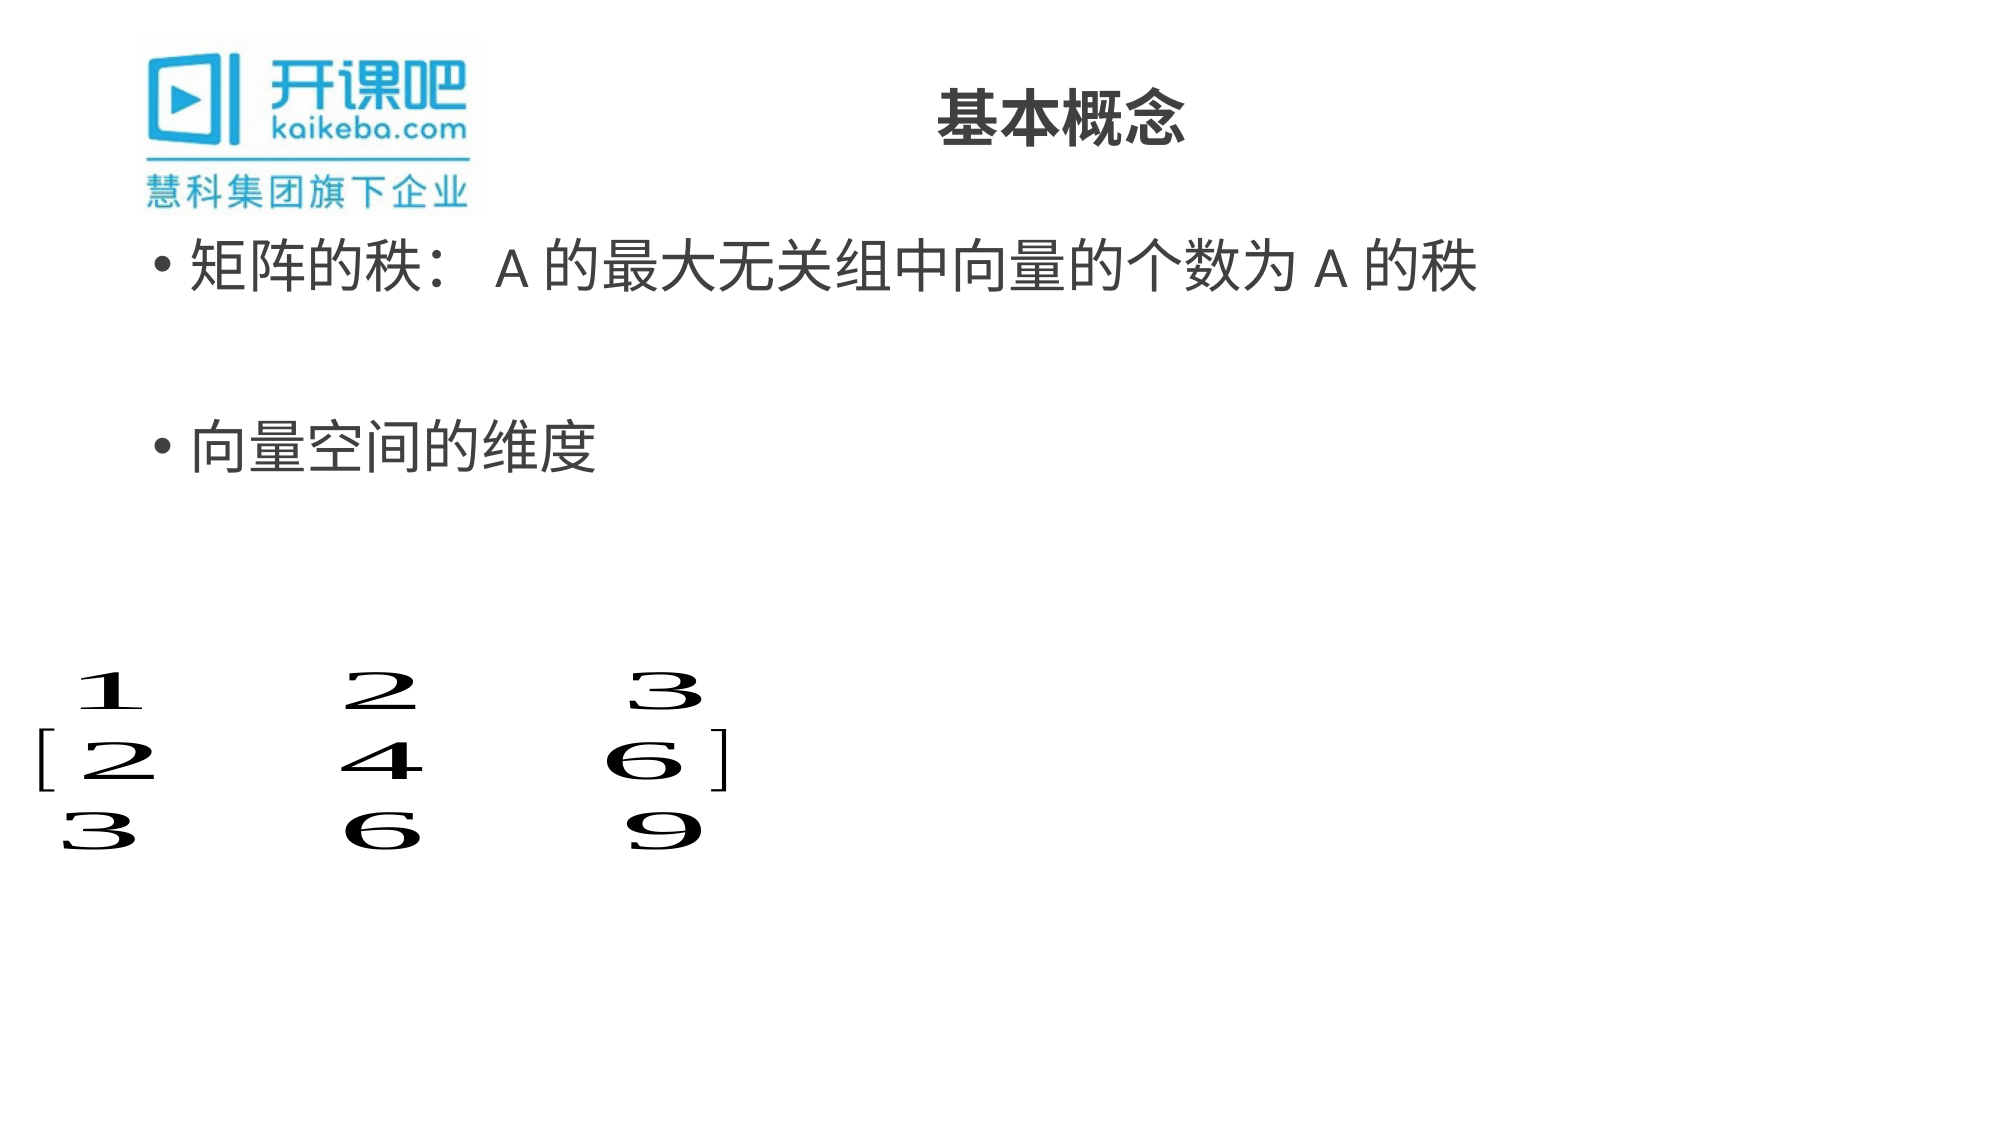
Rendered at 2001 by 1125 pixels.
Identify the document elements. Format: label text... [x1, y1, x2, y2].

picture [135, 38, 496, 216]
title 基本概念 [548, 71, 1575, 171]
list 矩阵的秩：A的最大无关组中向量的个数为A的秩 向量空间的维度 [137, 221, 1863, 1014]
